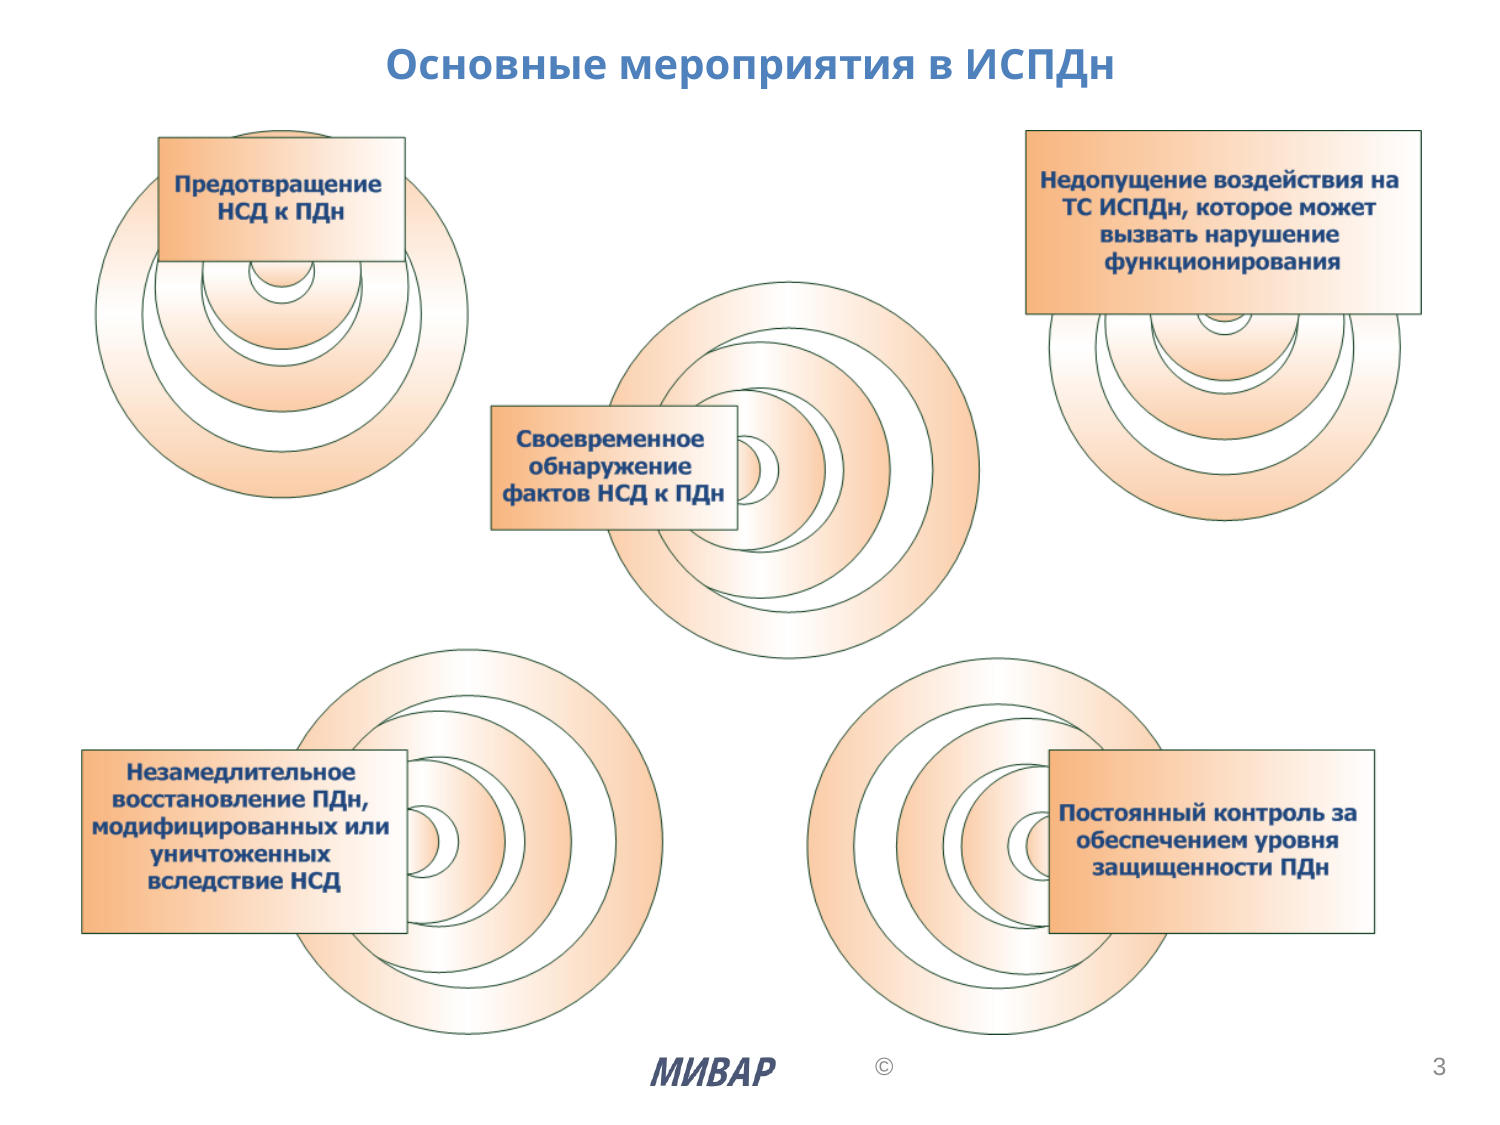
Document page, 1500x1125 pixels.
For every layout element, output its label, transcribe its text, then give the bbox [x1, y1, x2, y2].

picture [646, 1054, 779, 1089]
picture [80, 129, 1422, 1035]
slide_number © 3 [769, 1042, 1462, 1103]
title Основные мероприятия в ИСПДн [50, 29, 1462, 95]
